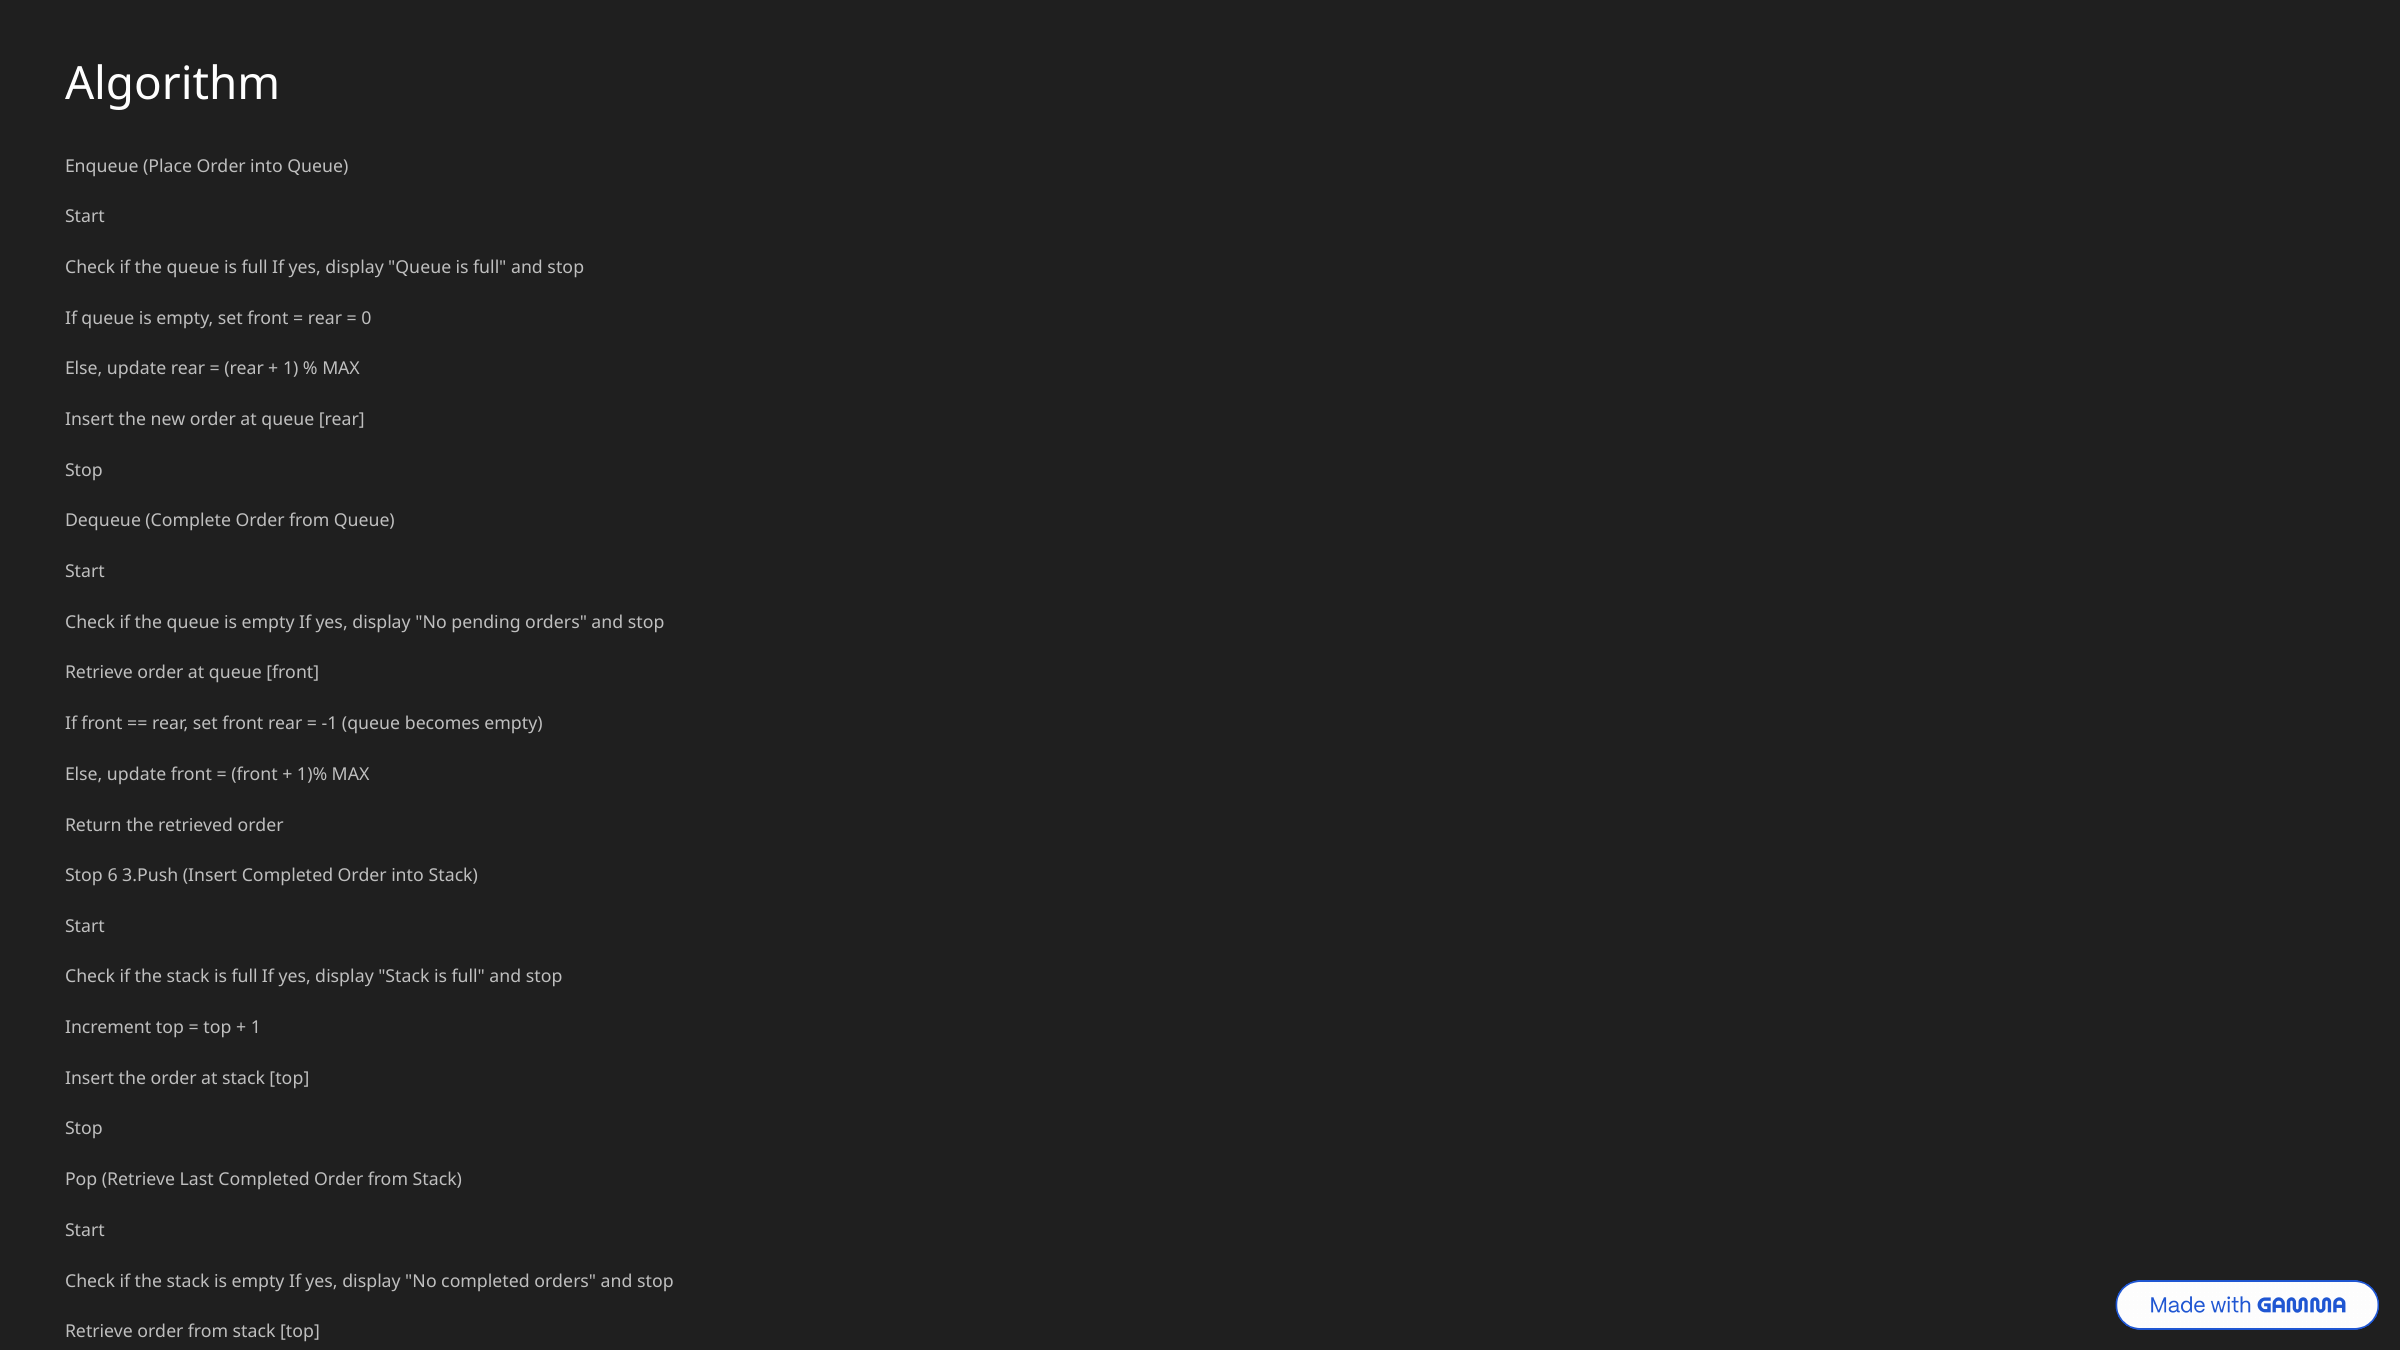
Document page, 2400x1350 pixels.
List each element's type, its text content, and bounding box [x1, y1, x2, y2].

text_box Insert the order at stack [top] [65, 1058, 2335, 1089]
text_box Pop (Retrieve Last Completed Order from Stack) [65, 1160, 2335, 1190]
picture [2106, 1271, 2389, 1339]
text_box Stop [65, 1109, 2335, 1140]
text_box Insert the new order at queue [rear] [65, 399, 2335, 430]
text_box Enqueue (Place Order into Queue) [65, 146, 2335, 177]
text_box Dequeue (Complete Order from Queue) [65, 501, 2335, 531]
text_box Retrieve order from stack [top] [65, 1312, 2335, 1342]
text_box Check if the stack is empty If yes, display "No completed orders" and stop [65, 1261, 2335, 1292]
text_box Start [65, 906, 2335, 937]
text_box Check if the queue is empty If yes, display "No pending orders" and stop [65, 602, 2335, 633]
text_box If queue is empty, set front = rear = 0 [65, 298, 2335, 329]
text_box Start [65, 1210, 2335, 1241]
text_box Else, update rear = (rear + 1) % MAX [65, 349, 2335, 379]
text_box Start [65, 197, 2335, 227]
text_box Stop 6 3.Push (Insert Completed Order into Stack) [65, 856, 2335, 886]
text_box Check if the stack is full If yes, display "Stack is full" and stop [65, 957, 2335, 988]
text_box Stop [65, 450, 2335, 481]
text_box Check if the queue is full If yes, display "Queue is full" and stop [65, 247, 2335, 278]
text_box Retrieve order at queue [front] [65, 653, 2335, 683]
text_box Increment top = top + 1 [65, 1008, 2335, 1038]
text_box Else, update front = (front + 1)% MAX [65, 754, 2335, 785]
text_box Start [65, 551, 2335, 582]
text_box Return the retrieved order [65, 805, 2335, 836]
text_box If front == rear, set front rear = -1 (queue becomes empty) [65, 703, 2335, 734]
text_box Algorithm [65, 51, 531, 110]
